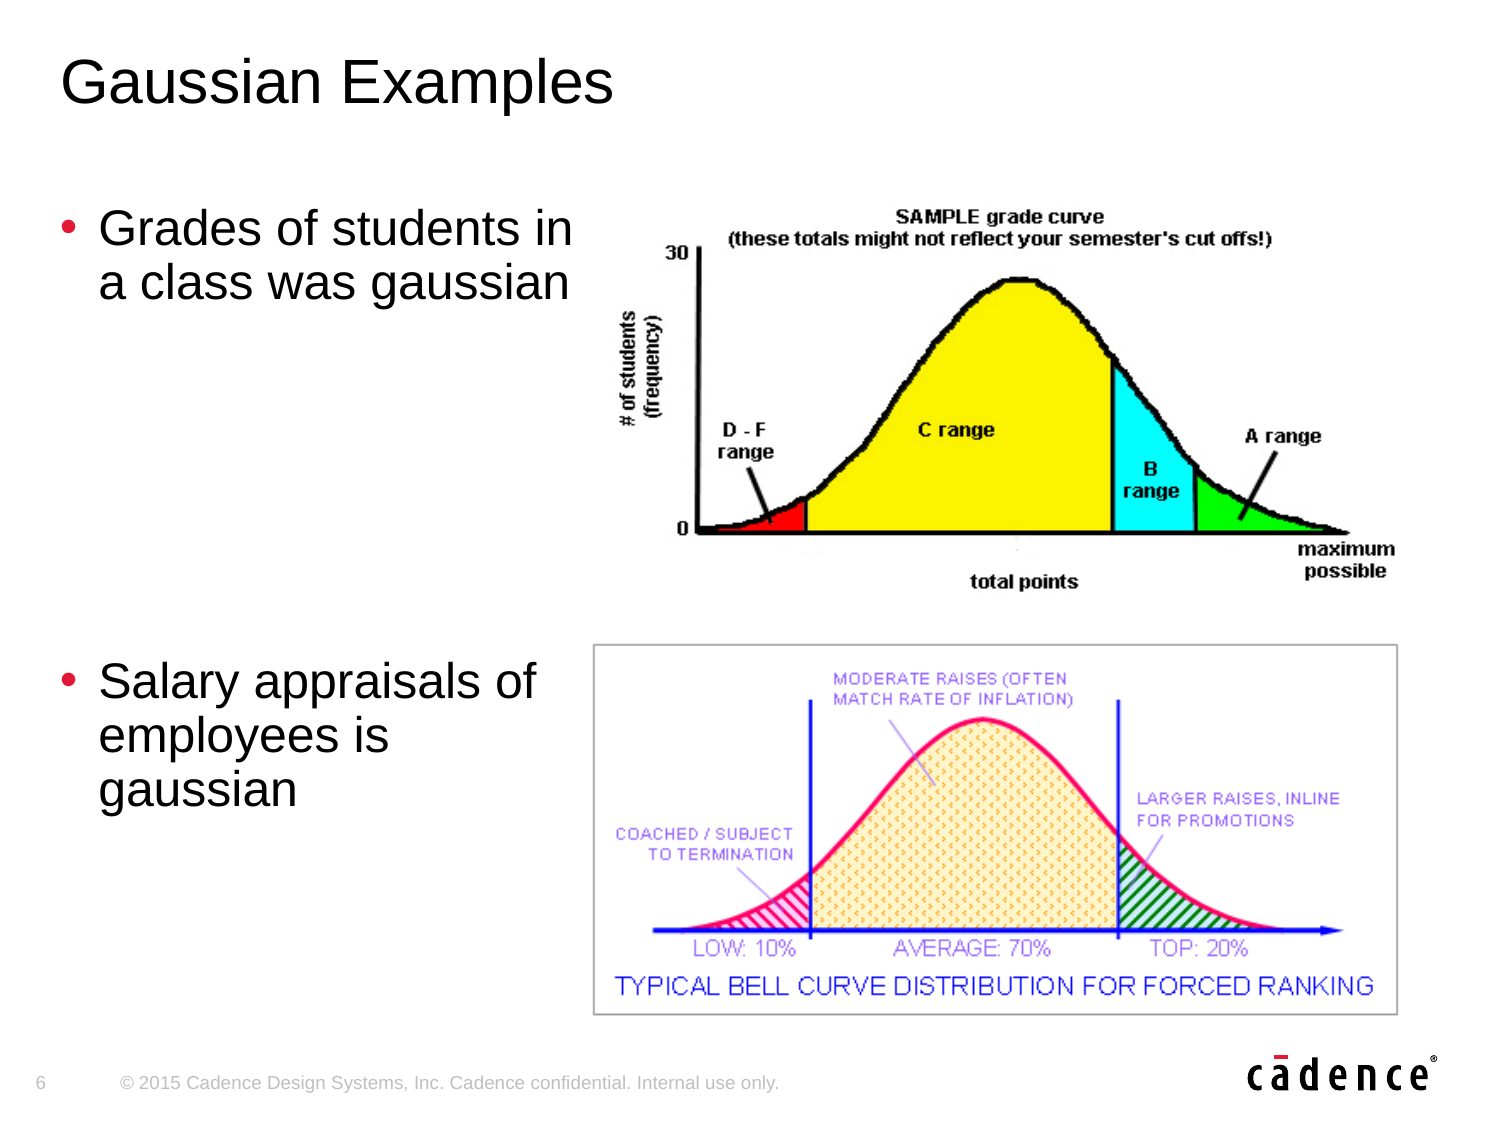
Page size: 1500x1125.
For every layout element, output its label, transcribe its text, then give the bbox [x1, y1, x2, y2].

picture [590, 640, 1401, 1019]
picture [600, 194, 1401, 607]
title Gaussian Examples [45, 45, 1455, 195]
list Grades of students in a class was gaussian Salary appraisals of employees is gaussian [45, 195, 591, 1035]
